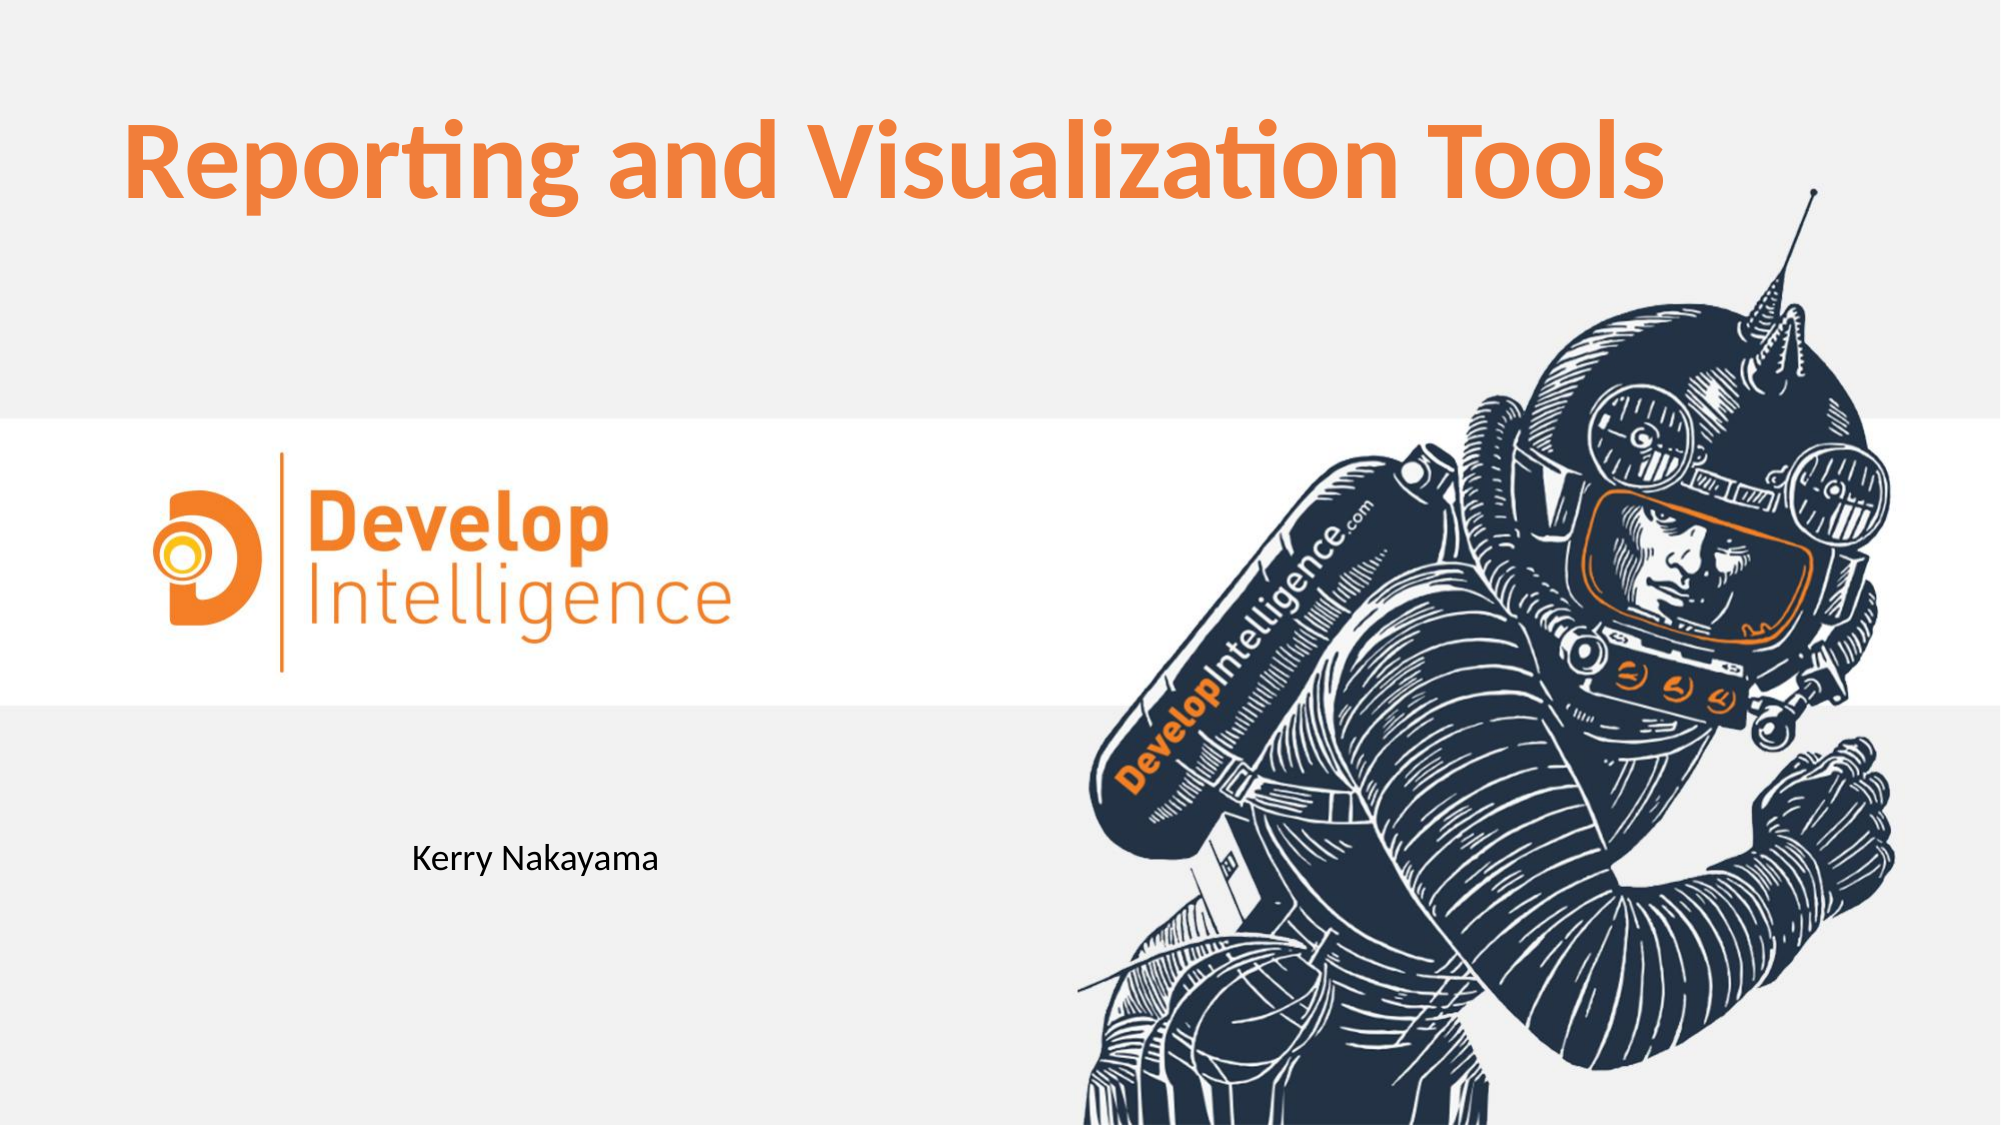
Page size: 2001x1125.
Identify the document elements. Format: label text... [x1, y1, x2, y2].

picture [0, 0, 2001, 1125]
text_box Reporting and Visualization Tools [107, 78, 1712, 245]
text_box Kerry Nakayama [397, 825, 1056, 931]
